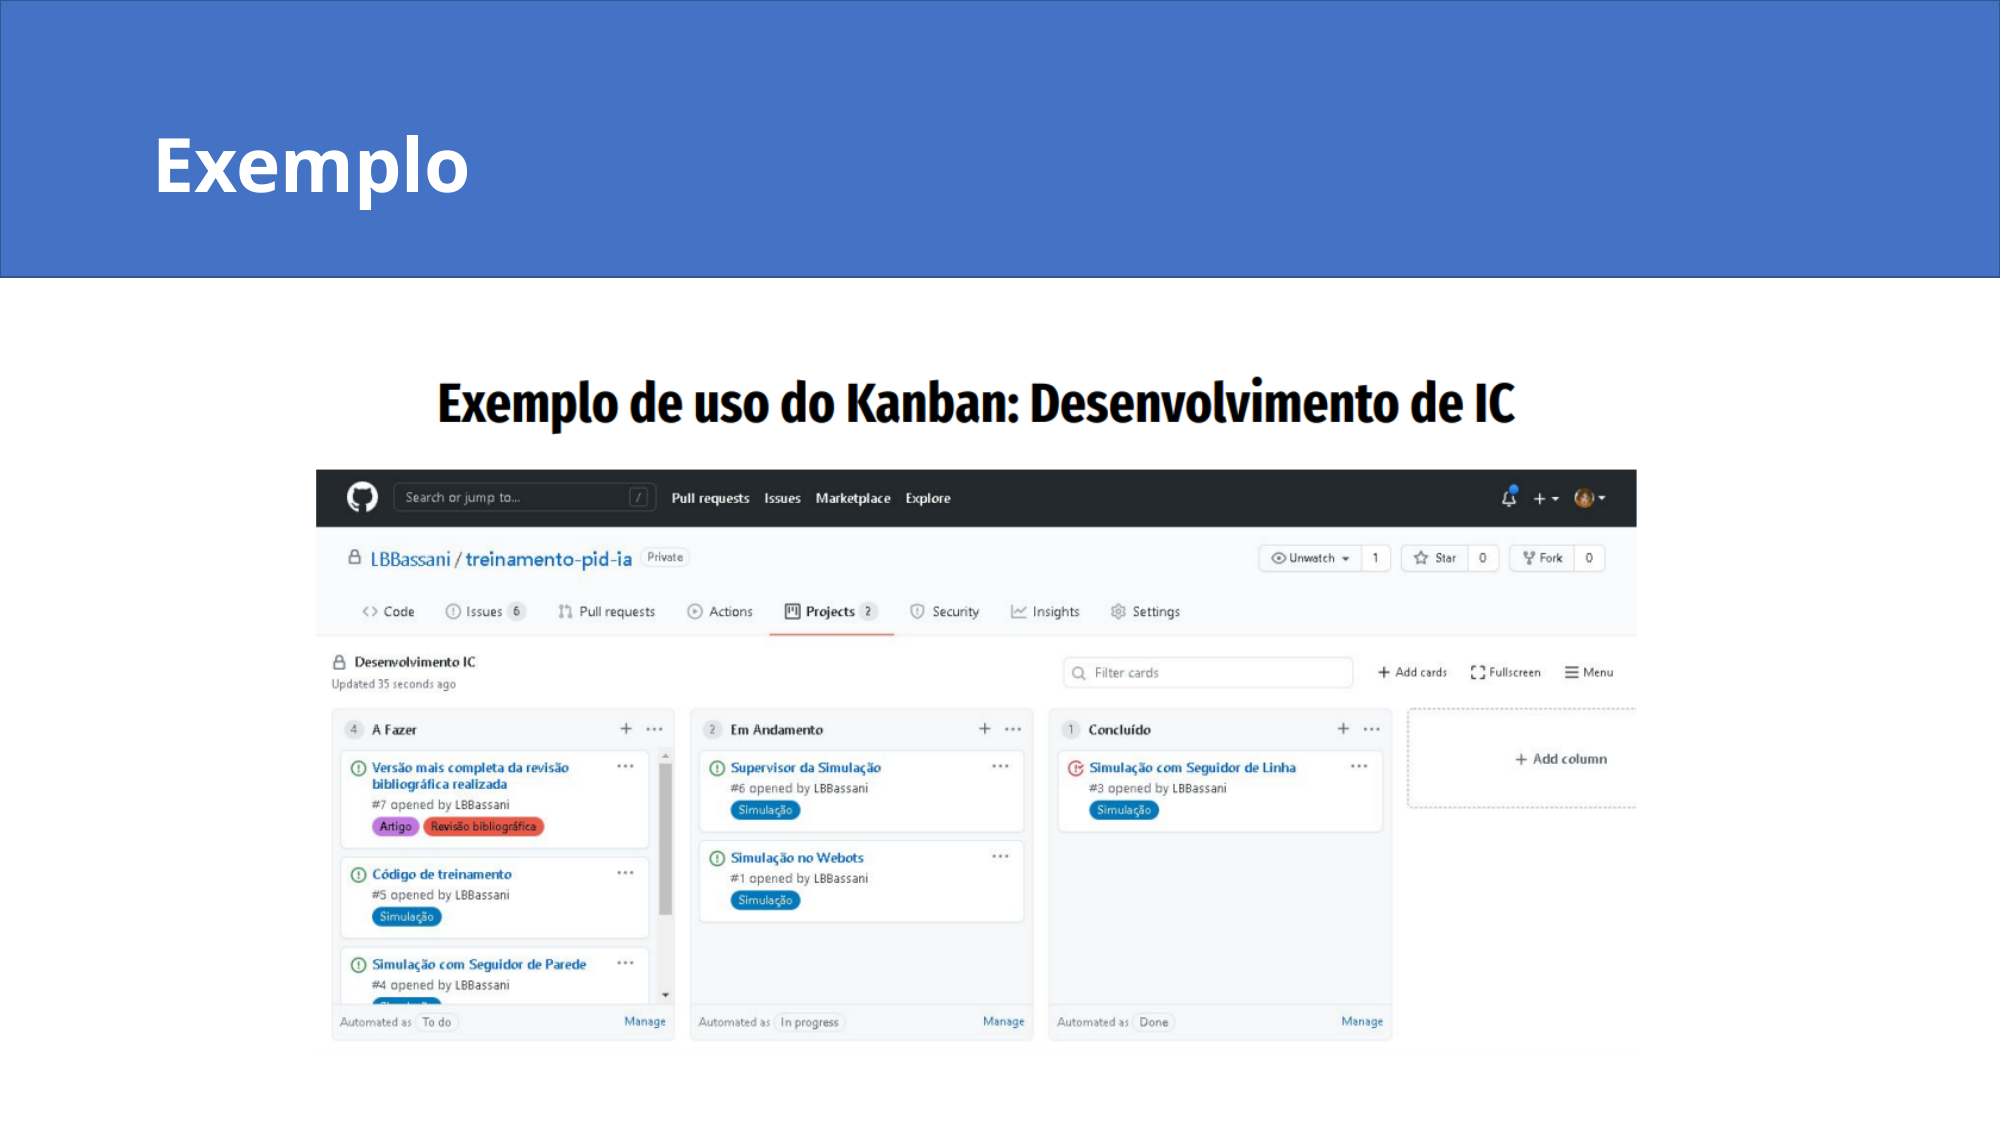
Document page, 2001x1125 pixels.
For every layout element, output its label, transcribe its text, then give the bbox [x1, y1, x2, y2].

text_box [0, 0, 2000, 278]
title Exemplo [137, 59, 1863, 278]
picture [290, 322, 1676, 1083]
